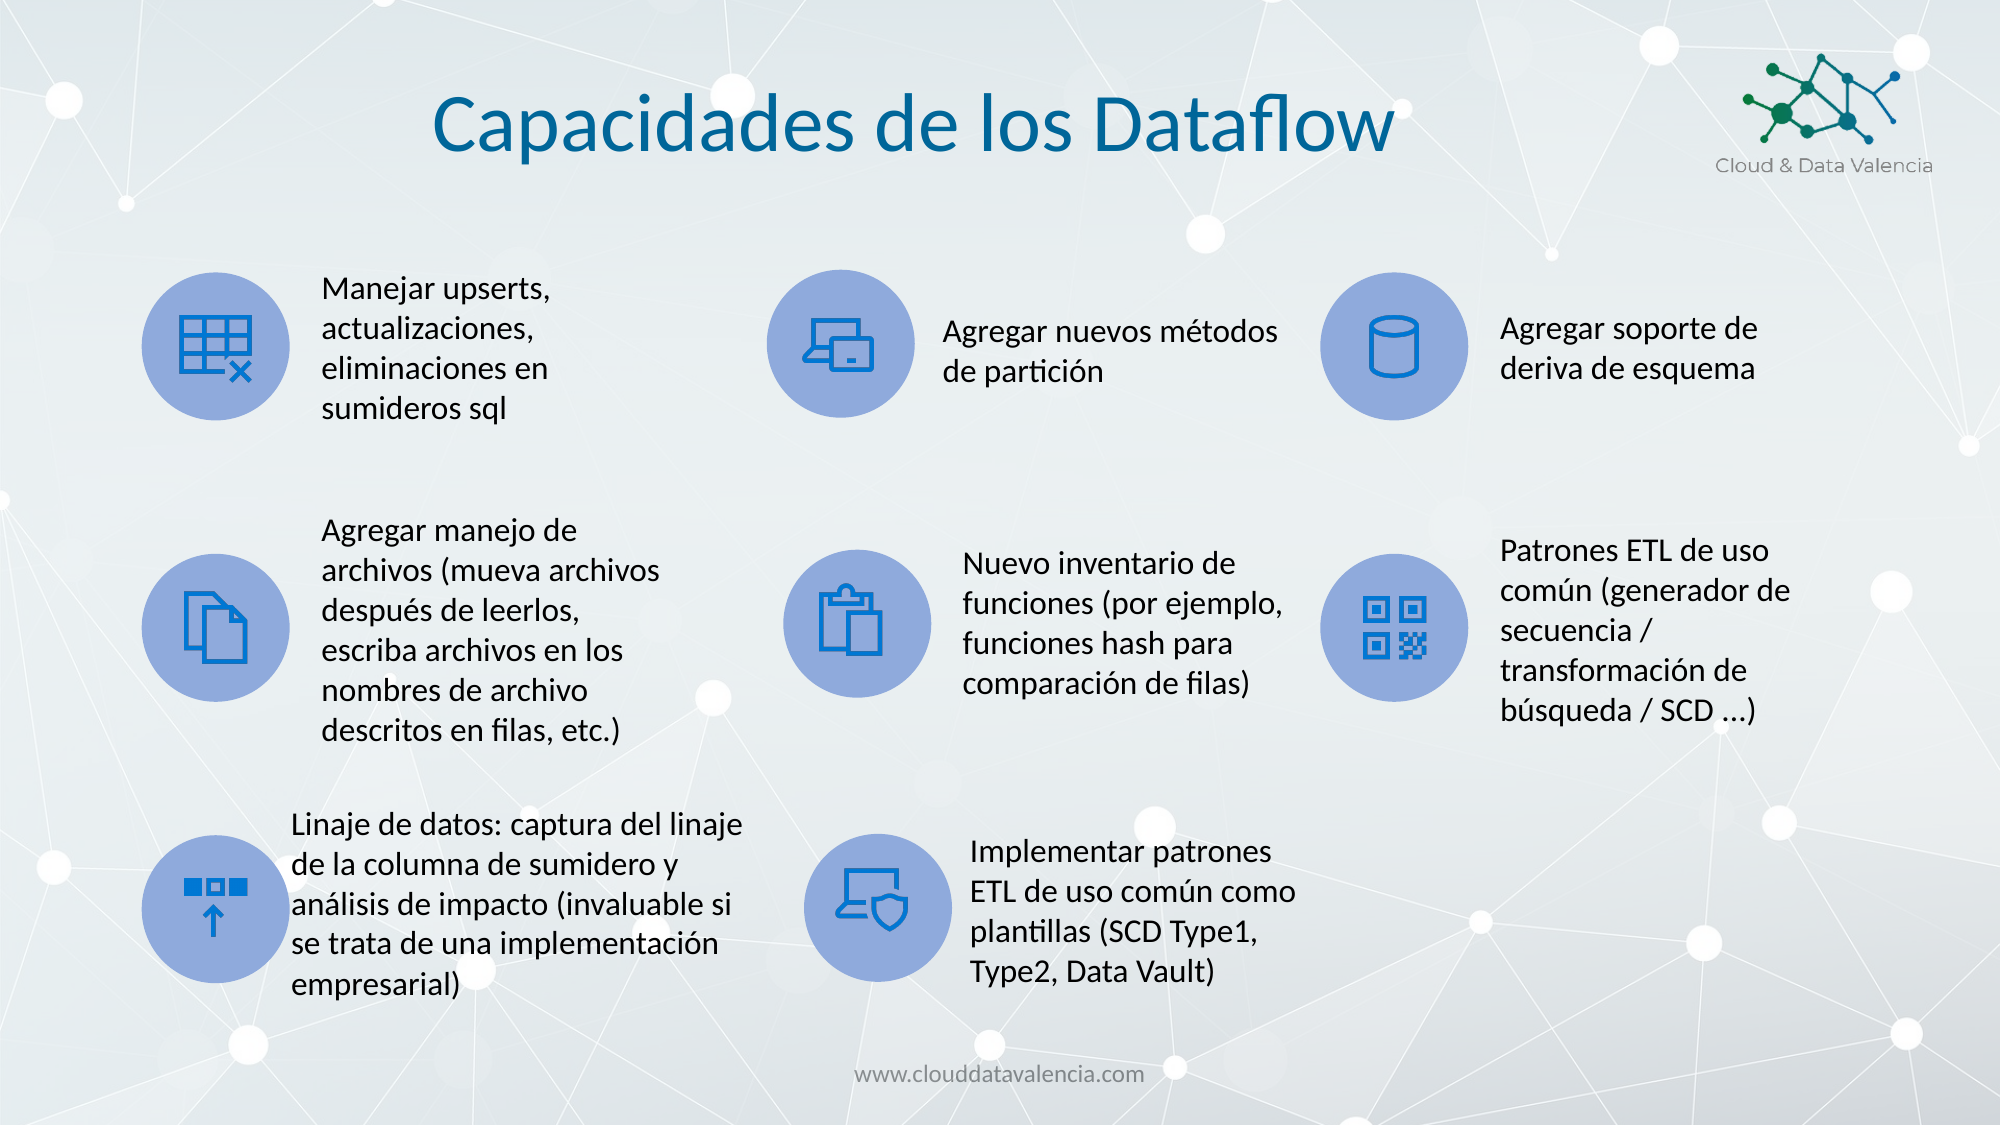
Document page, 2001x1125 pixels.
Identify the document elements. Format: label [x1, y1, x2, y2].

picture [0, 0, 2000, 1125]
text_box [121, 235, 1870, 1021]
